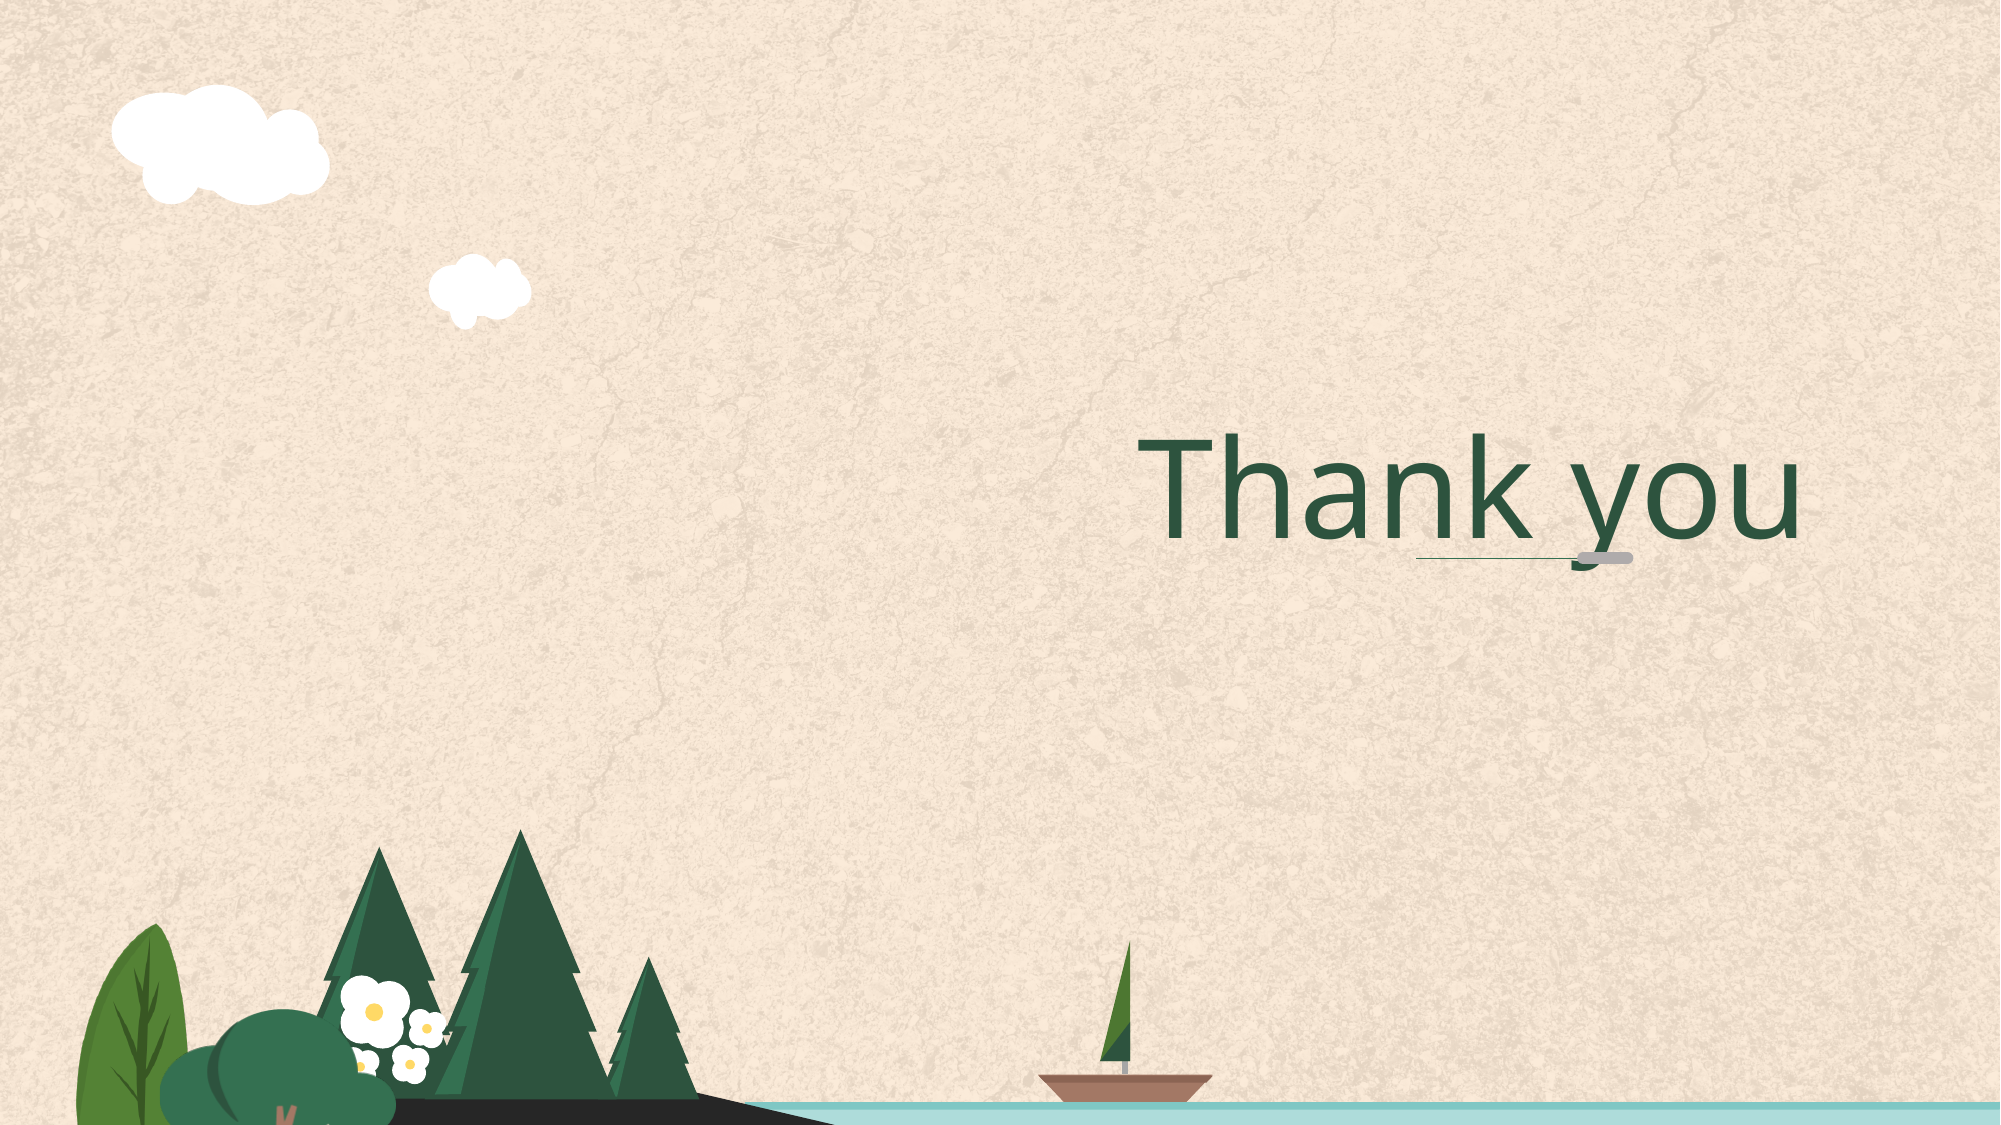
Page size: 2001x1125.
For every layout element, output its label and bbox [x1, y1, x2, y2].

text_box [76, 829, 2000, 1125]
text_box [429, 252, 529, 325]
text_box [111, 84, 330, 206]
picture [0, 0, 2000, 1125]
